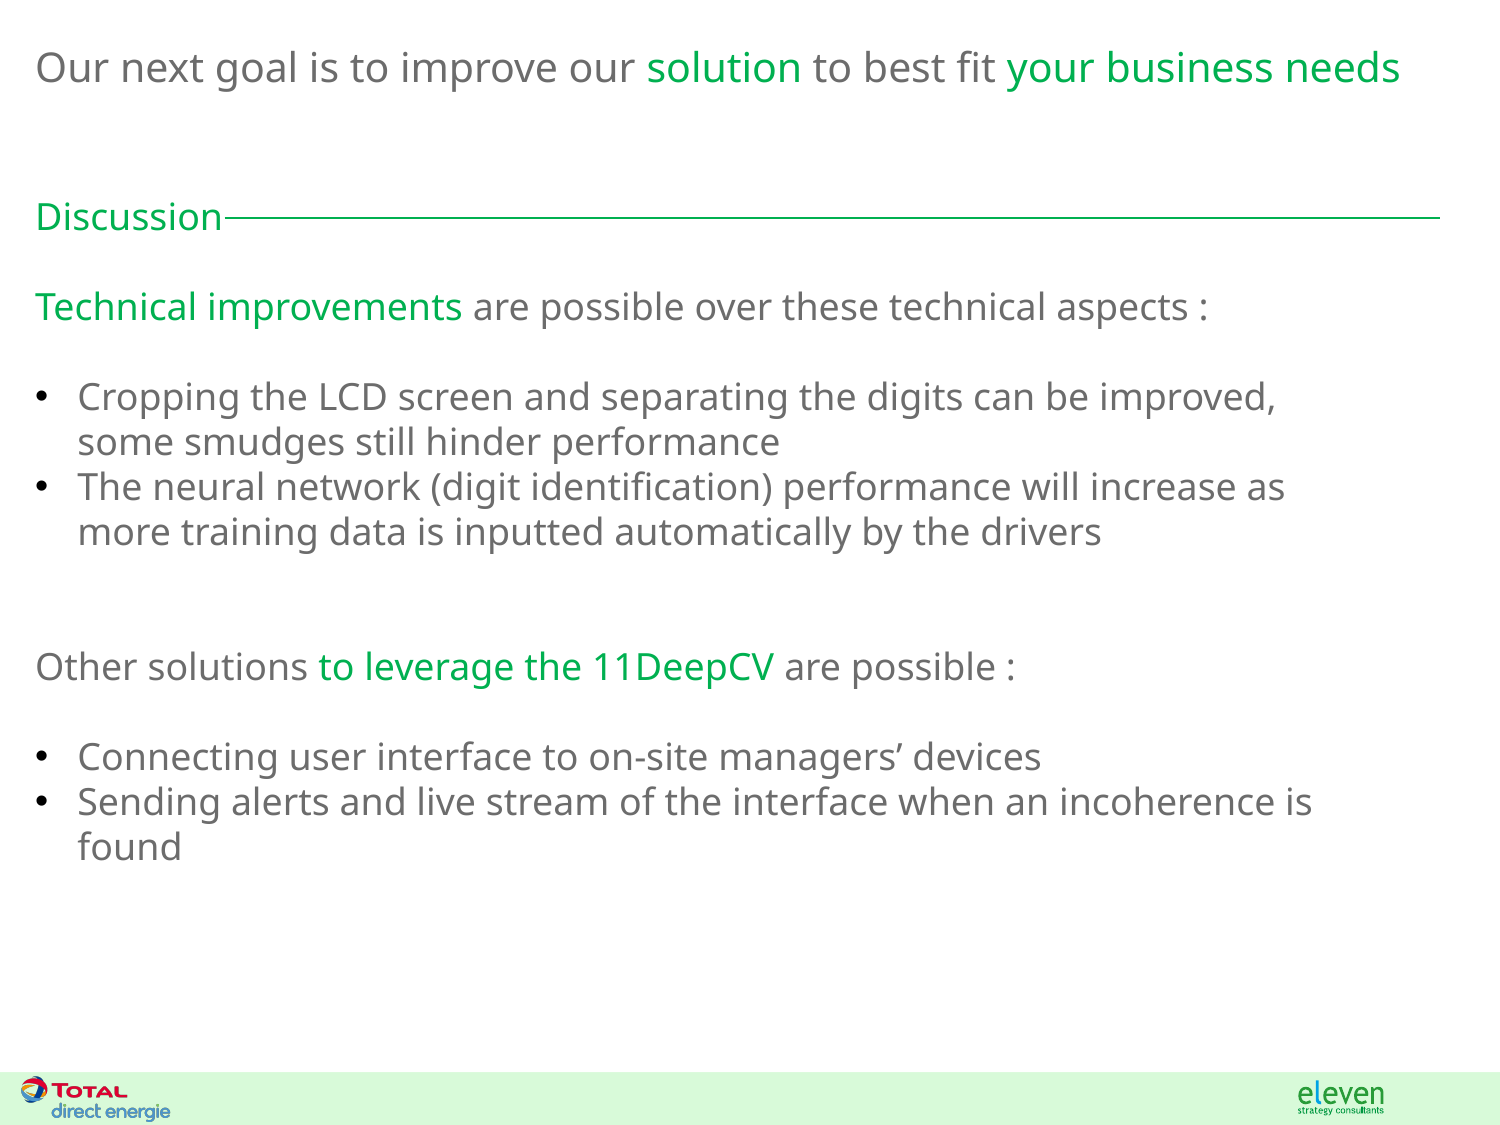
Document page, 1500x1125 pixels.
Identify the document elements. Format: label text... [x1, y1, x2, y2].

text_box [27, 185, 1391, 974]
picture [17, 1072, 174, 1125]
text_box Our next goal is to improve our solution to best fit your business needs [27, 34, 1473, 99]
